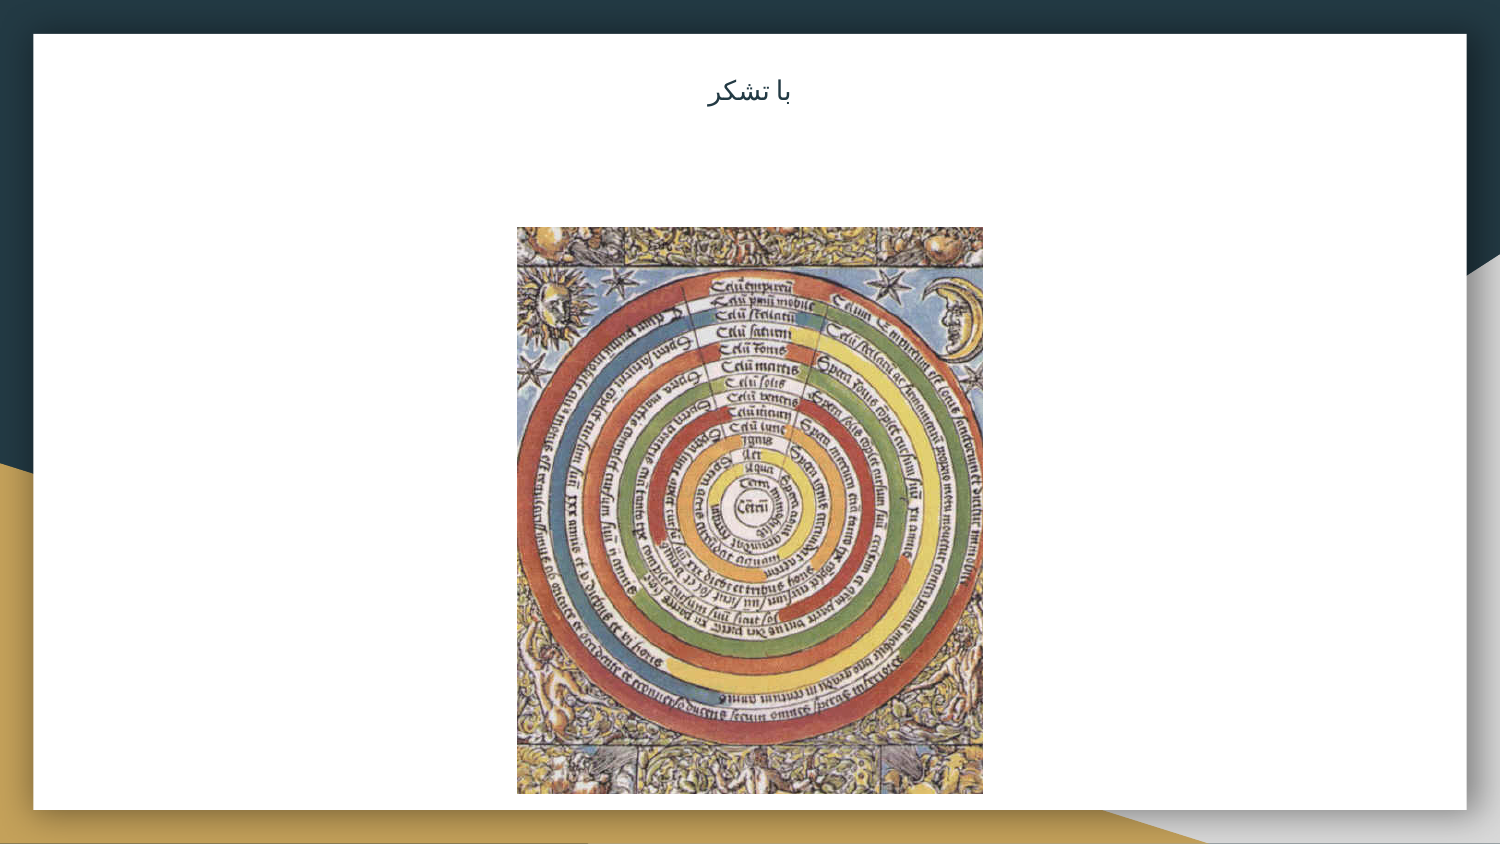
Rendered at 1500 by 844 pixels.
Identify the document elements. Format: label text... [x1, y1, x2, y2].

list با تشکر [51, 54, 1449, 188]
picture [516, 227, 984, 794]
